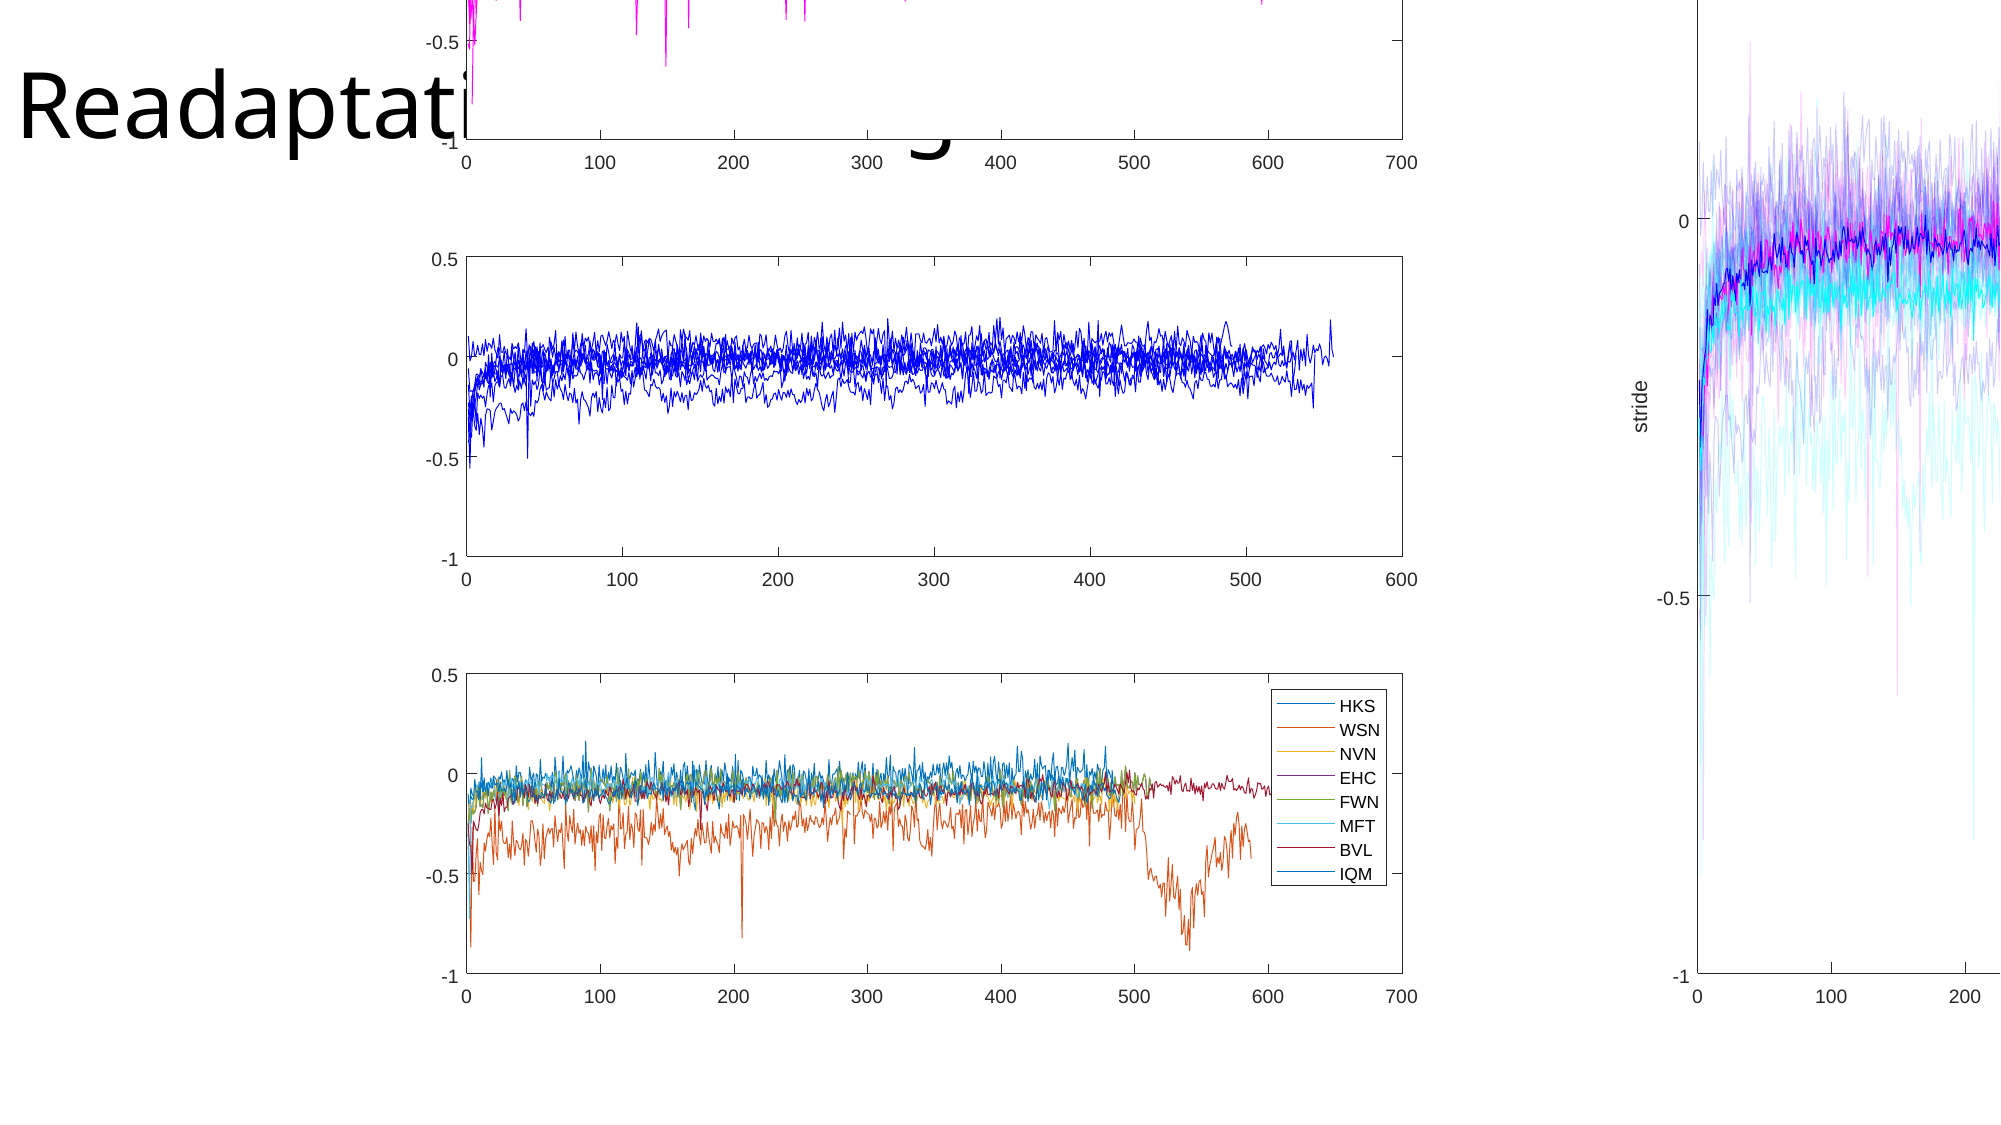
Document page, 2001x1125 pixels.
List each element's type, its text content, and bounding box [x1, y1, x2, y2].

title Readaptation / Savings [0, 0, 102, 218]
picture [102, 0, 2000, 1125]
